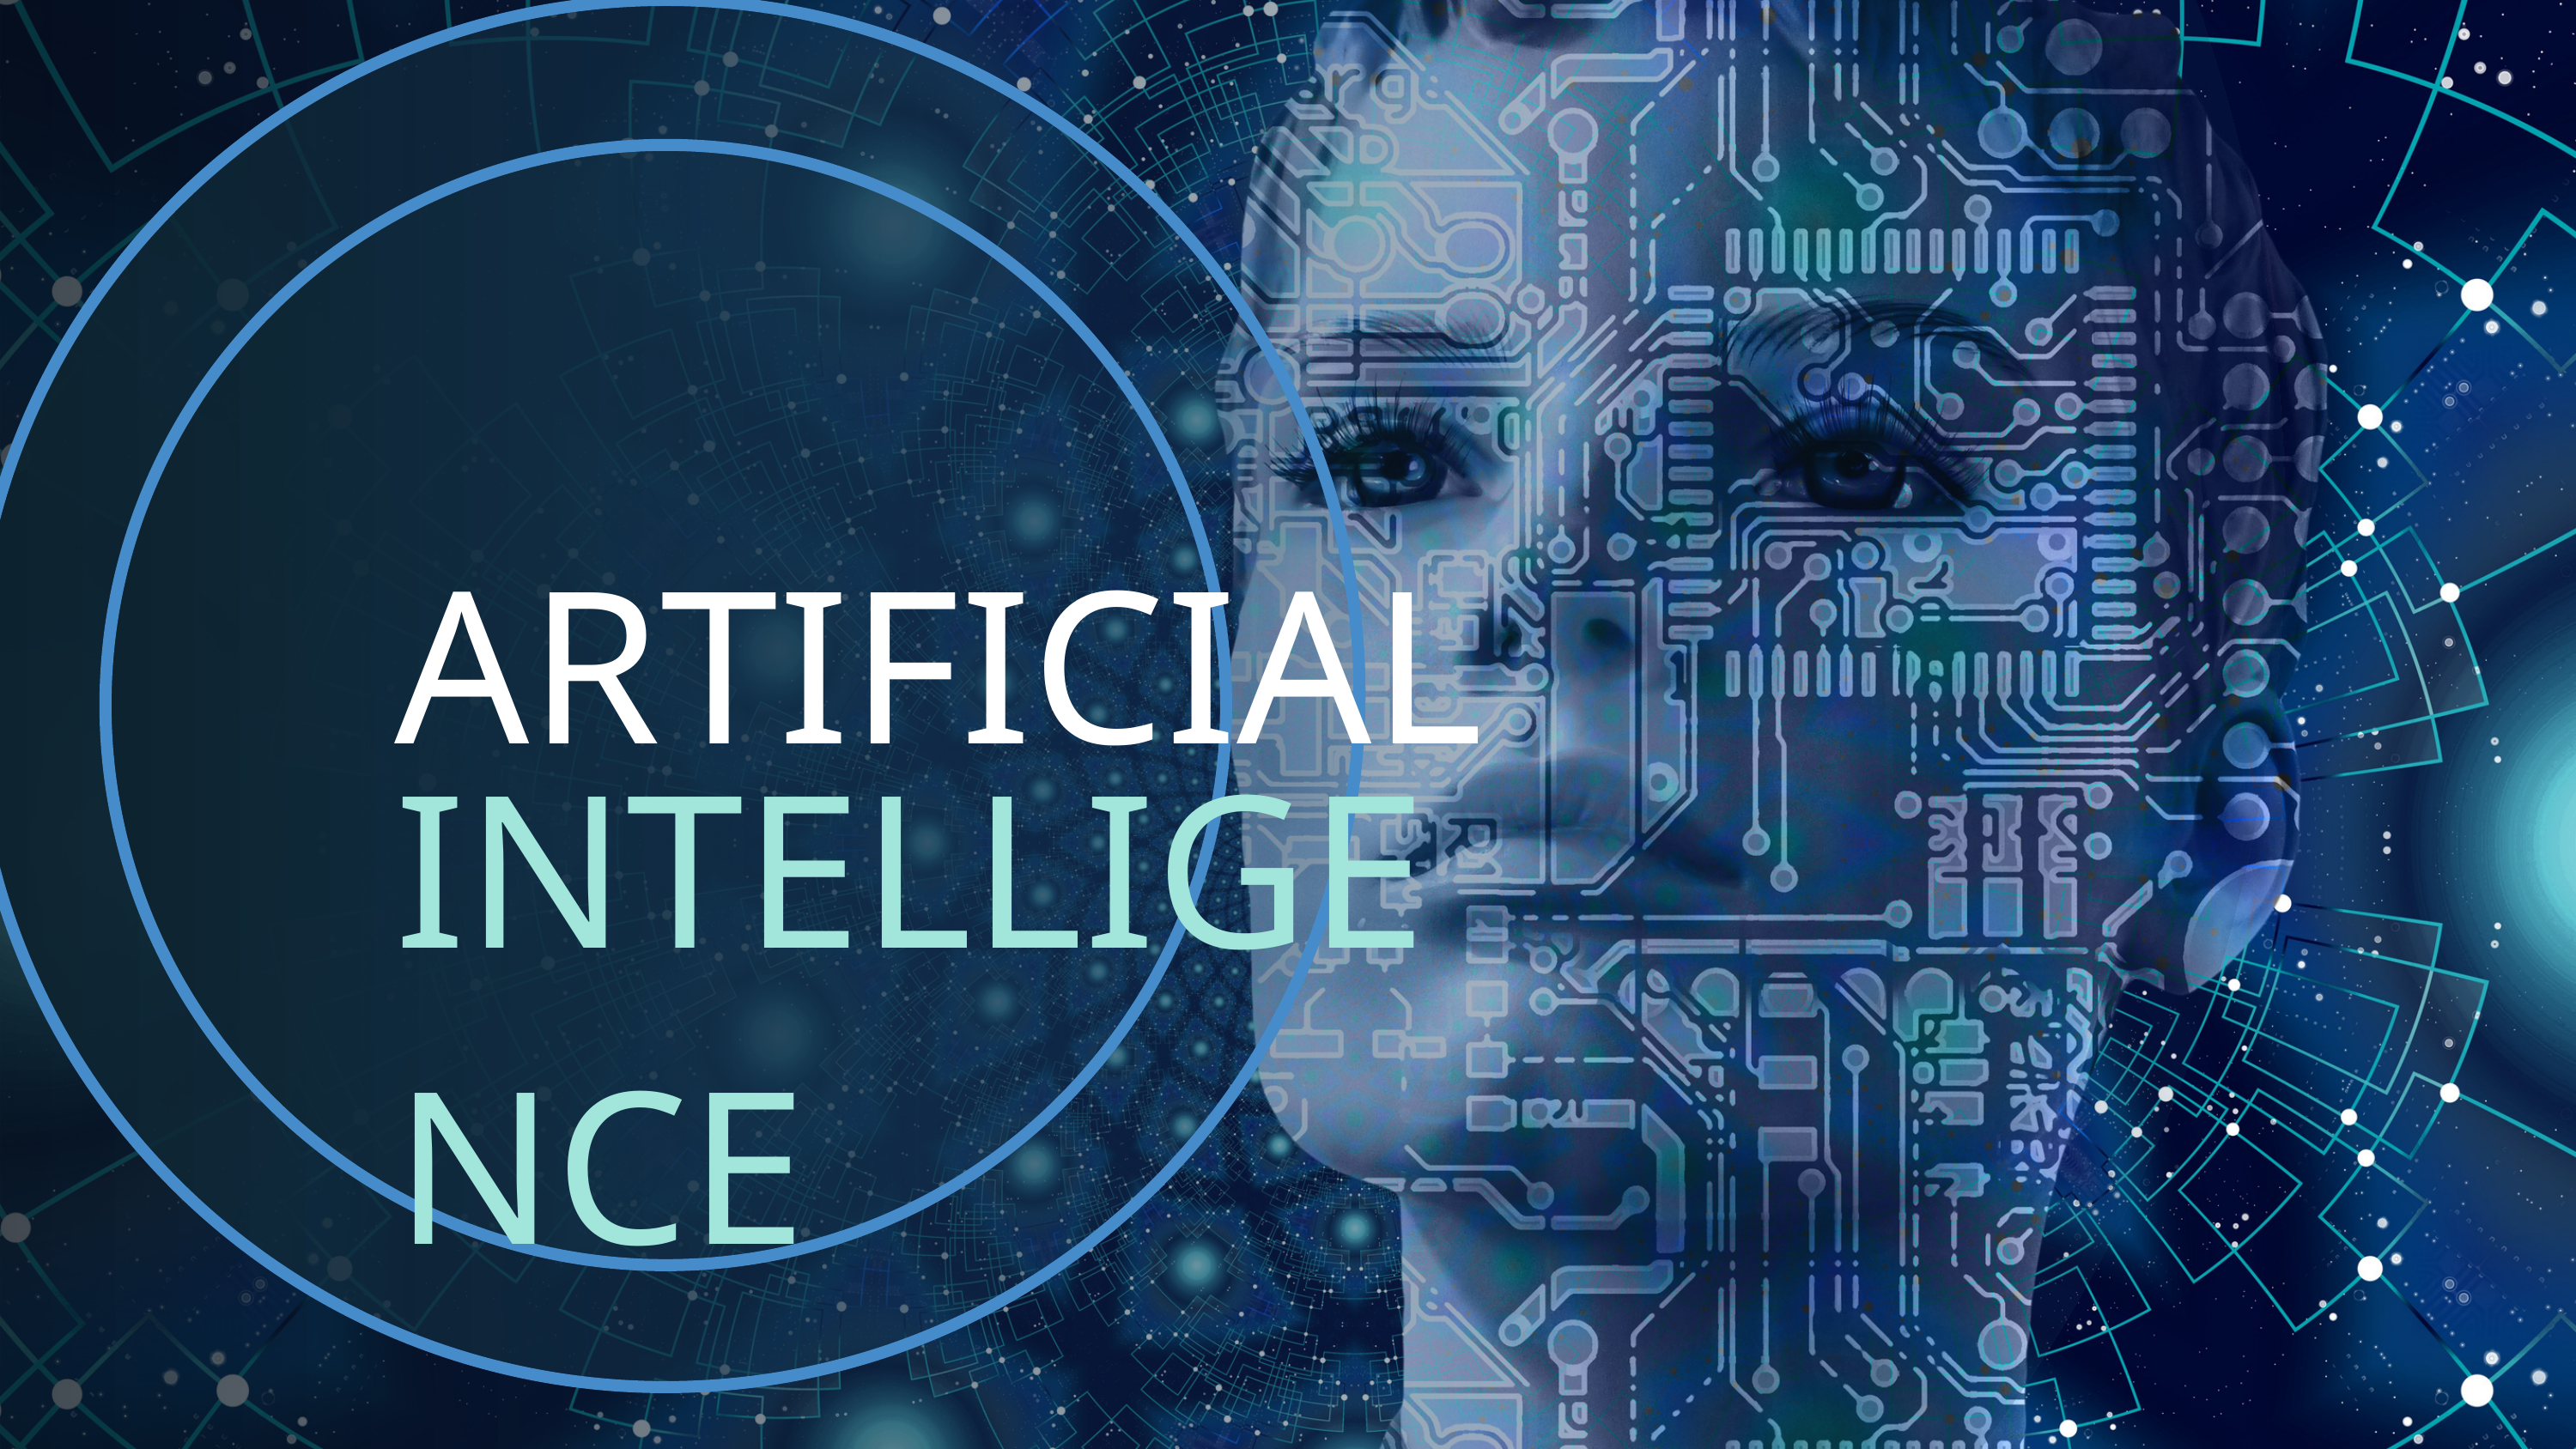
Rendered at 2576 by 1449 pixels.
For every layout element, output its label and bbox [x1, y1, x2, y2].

text_box [0, 0, 2285, 1449]
text_box [0, 0, 1360, 1388]
text_box [2291, 0, 2576, 1449]
text_box [105, 144, 1227, 1266]
